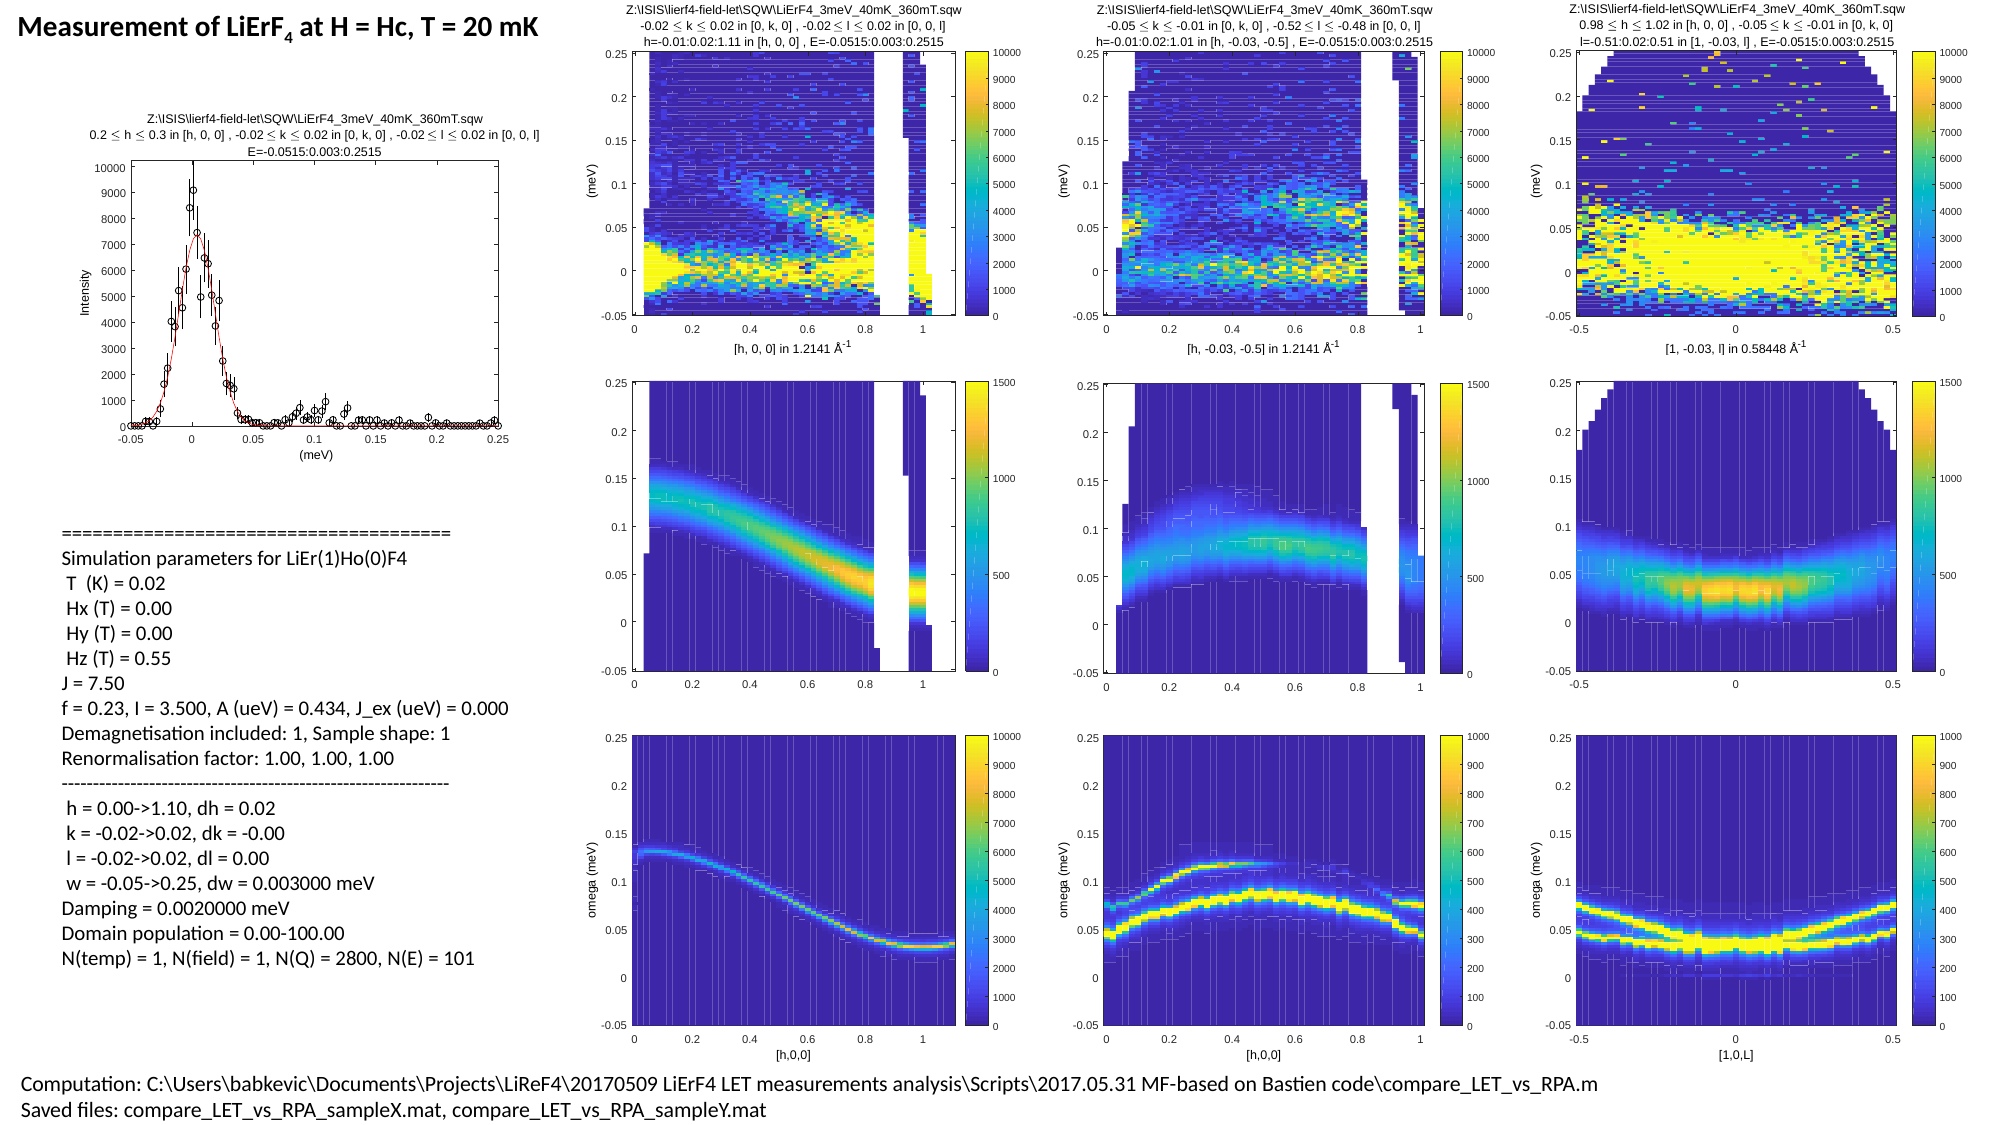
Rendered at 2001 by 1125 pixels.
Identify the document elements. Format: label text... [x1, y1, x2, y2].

text_box ====================================== Simulation parameters for LiEr(1)Ho(0)F4 T (K) = 0.02 Hx (T) = 0.00 Hy (T) = 0.00 Hz (T) = 0.55 J = 7.50 f = 0.23, I = 3.500, A (ueV) = 0.434, J_ex (ueV) = 0.000 Demagnetisation included: 1, Sample shape: 1 Renormalisation factor: 1.00, 1.00, 1.00 -------------------------------------------------------------- h = 0.00->1.10, dh = 0.02 k = -0.02->0.02, dk = -0.00 l = -0.02->0.02, dl = 0.00 w = -0.05->0.25, dw = 0.003000 meV Damping = 0.0020000 meV Domain population = 0.00-100.00 N(temp) = 1, N(field) = 1, N(Q) = 2800, N(E) = 101 [46, 512, 532, 977]
text_box Computation: C:\Users\babkevic\Documents\Projects\LiReF4\20170509 LiErF4 LET measurements analysis\Scripts\2017.05.31 MF-based on Bastien code\compare_LET_vs_RPA.m Saved files: compare_LET_vs_RPA_sampleX.mat, compare_LET_vs_RPA_sampleY.mat [6, 1062, 1775, 1125]
picture [577, 0, 1996, 1064]
text_box Measurement of LiErF4 at H = Hc, T = 20 mK [2, 0, 554, 55]
picture [69, 108, 543, 464]
